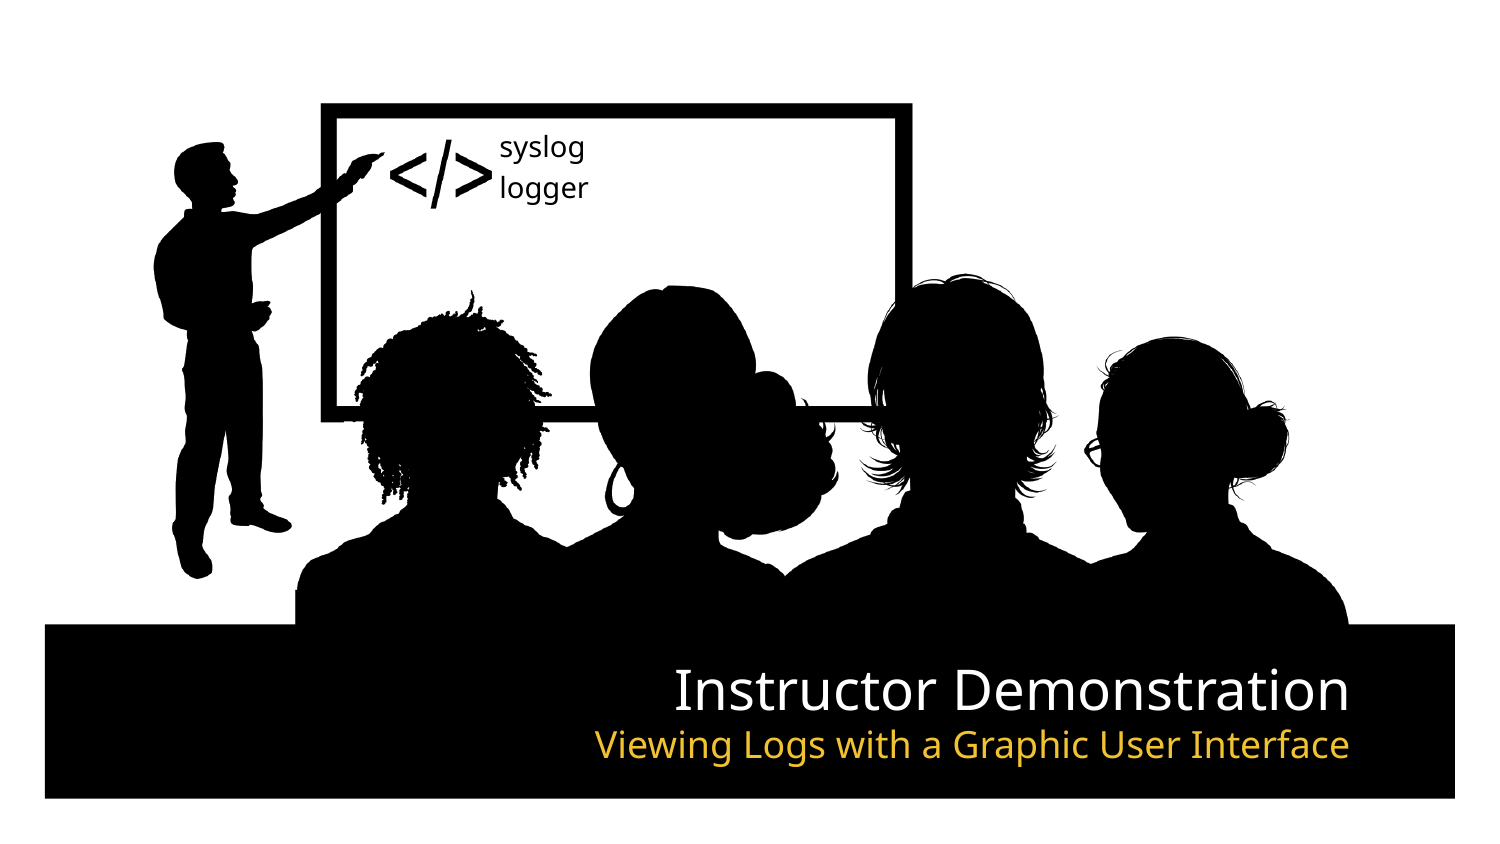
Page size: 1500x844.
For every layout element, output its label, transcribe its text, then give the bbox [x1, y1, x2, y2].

text_box syslog logger [484, 108, 894, 270]
title Viewing Logs with a Graphic User Interface [0, 719, 1500, 799]
picture [67, 0, 1468, 630]
